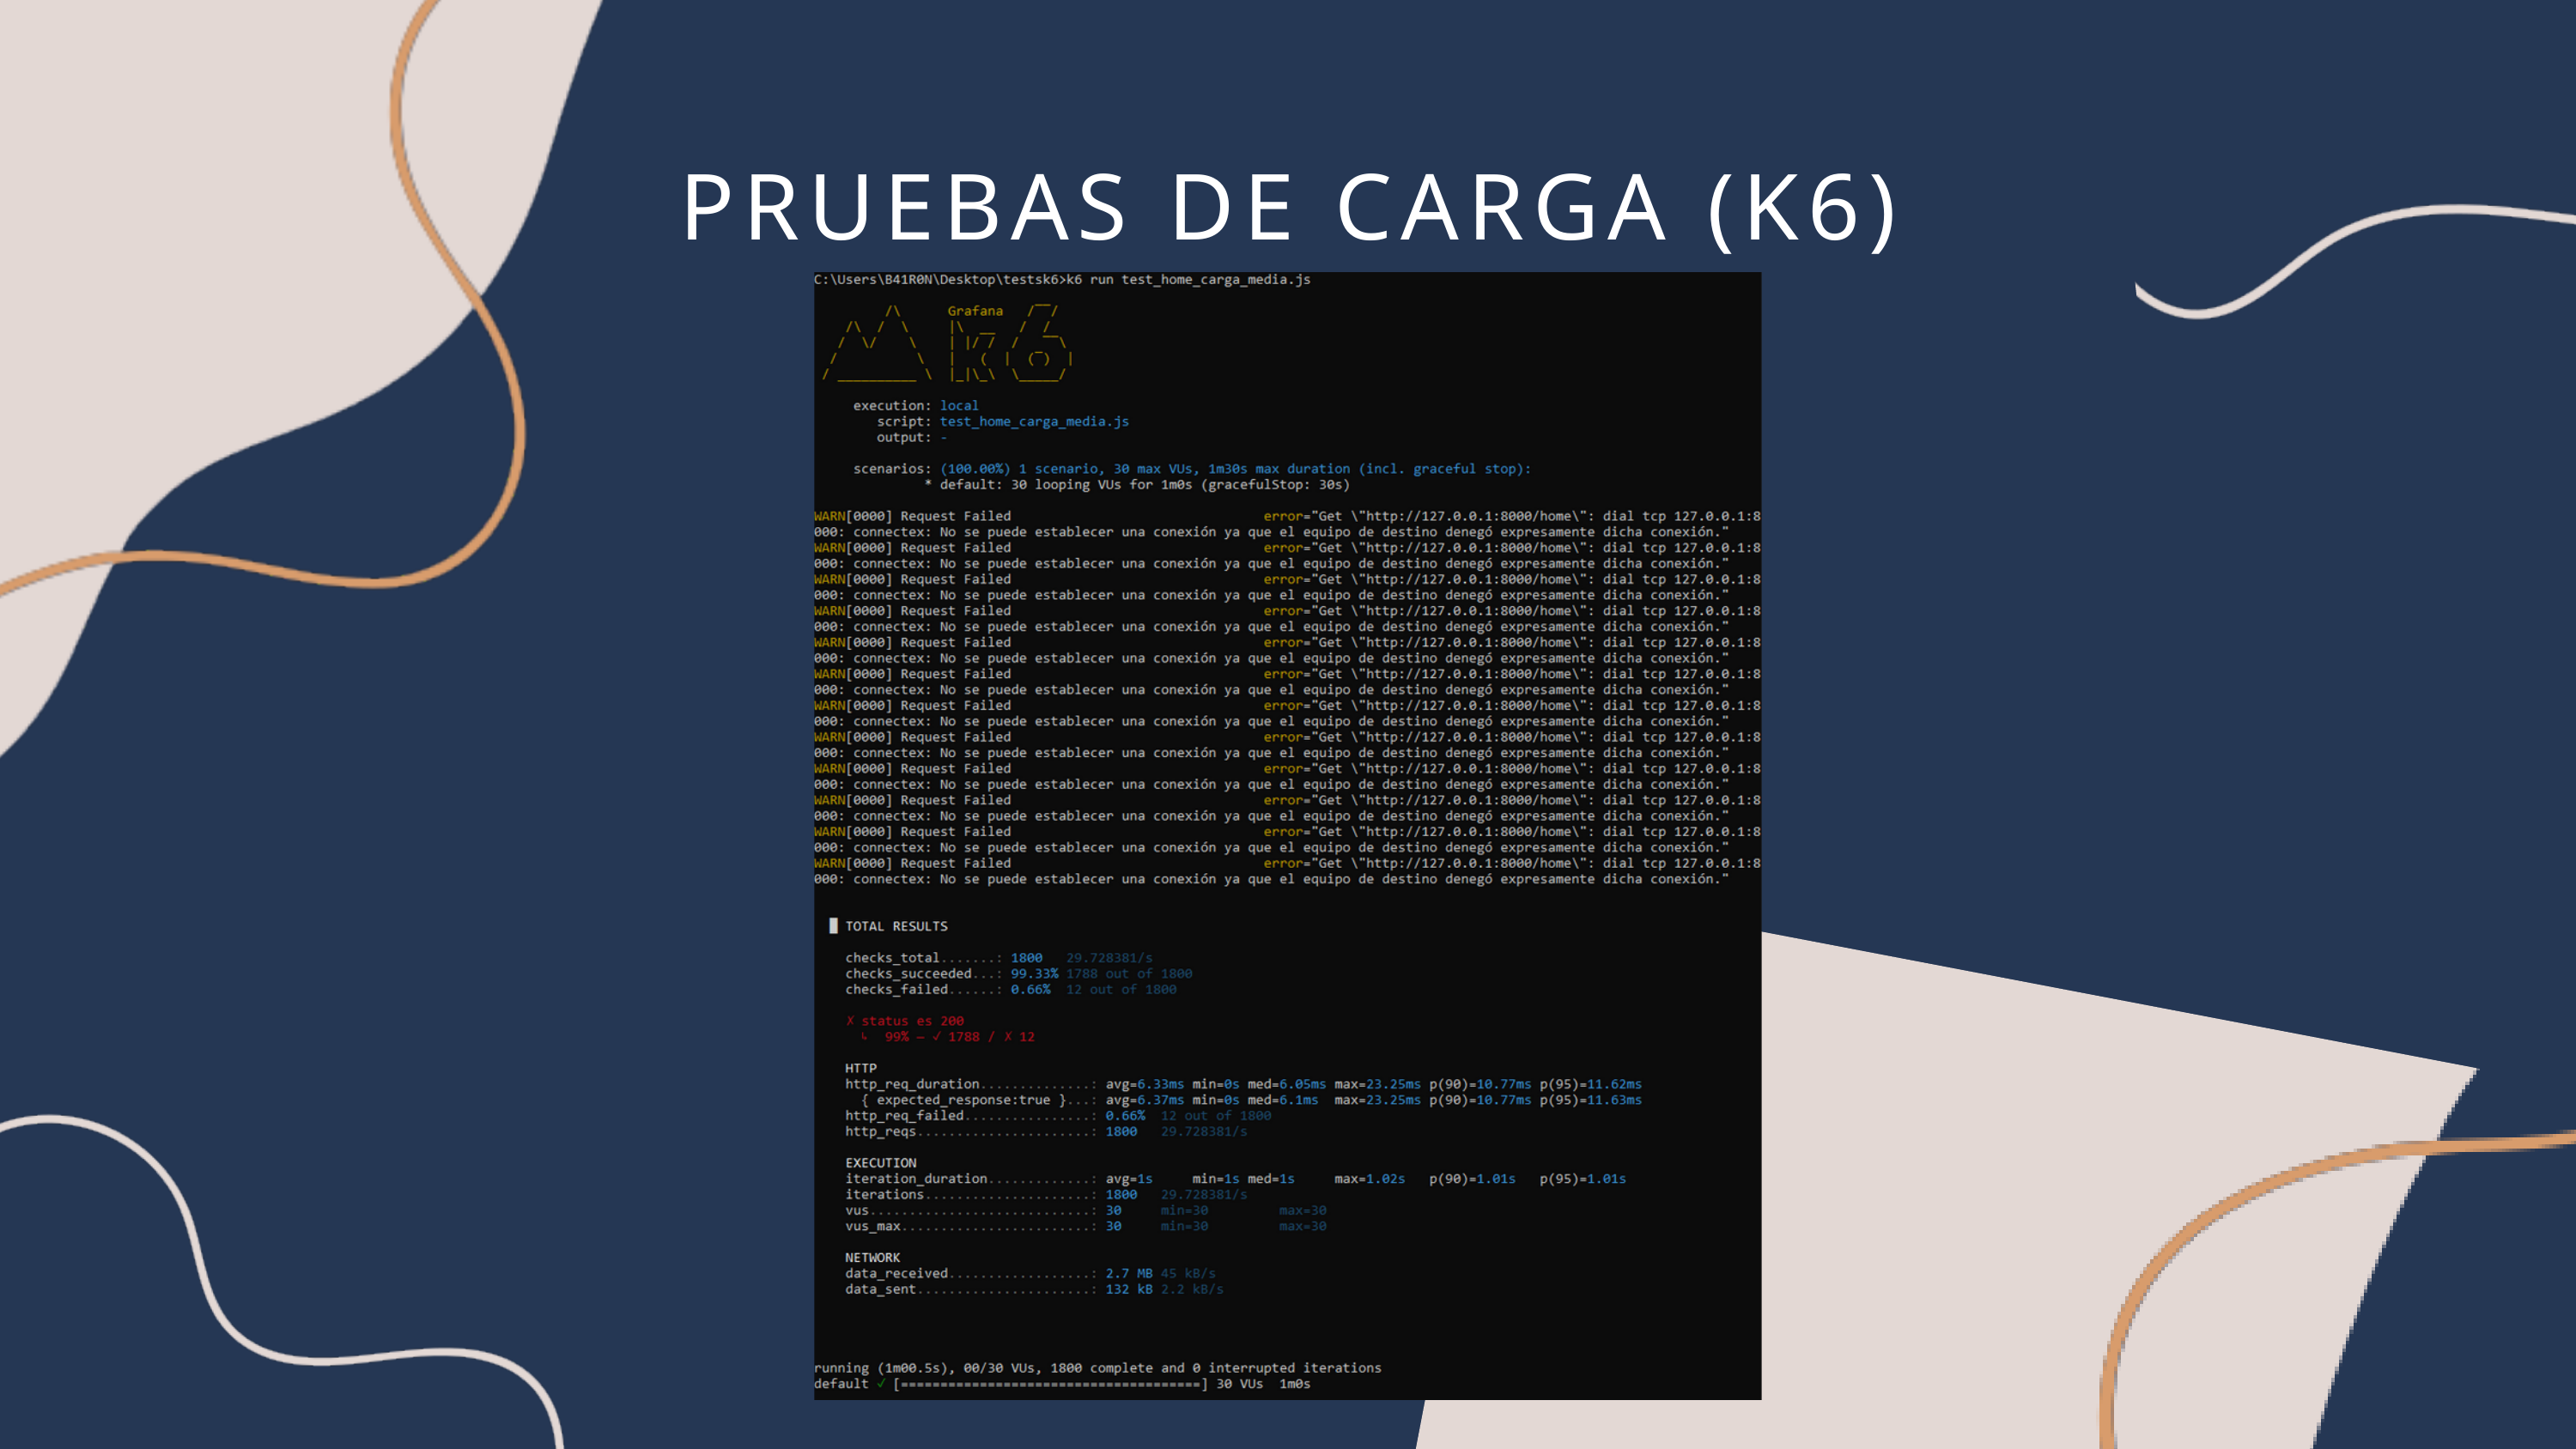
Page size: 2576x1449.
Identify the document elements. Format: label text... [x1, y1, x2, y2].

text_box [1415, 931, 2576, 1449]
text_box [814, 272, 1762, 1400]
text_box [2106, 0, 2576, 328]
text_box [0, 0, 966, 834]
text_box [0, 1104, 569, 1449]
text_box PRUEBAS DE CARGA (K6) [679, 130, 2518, 258]
